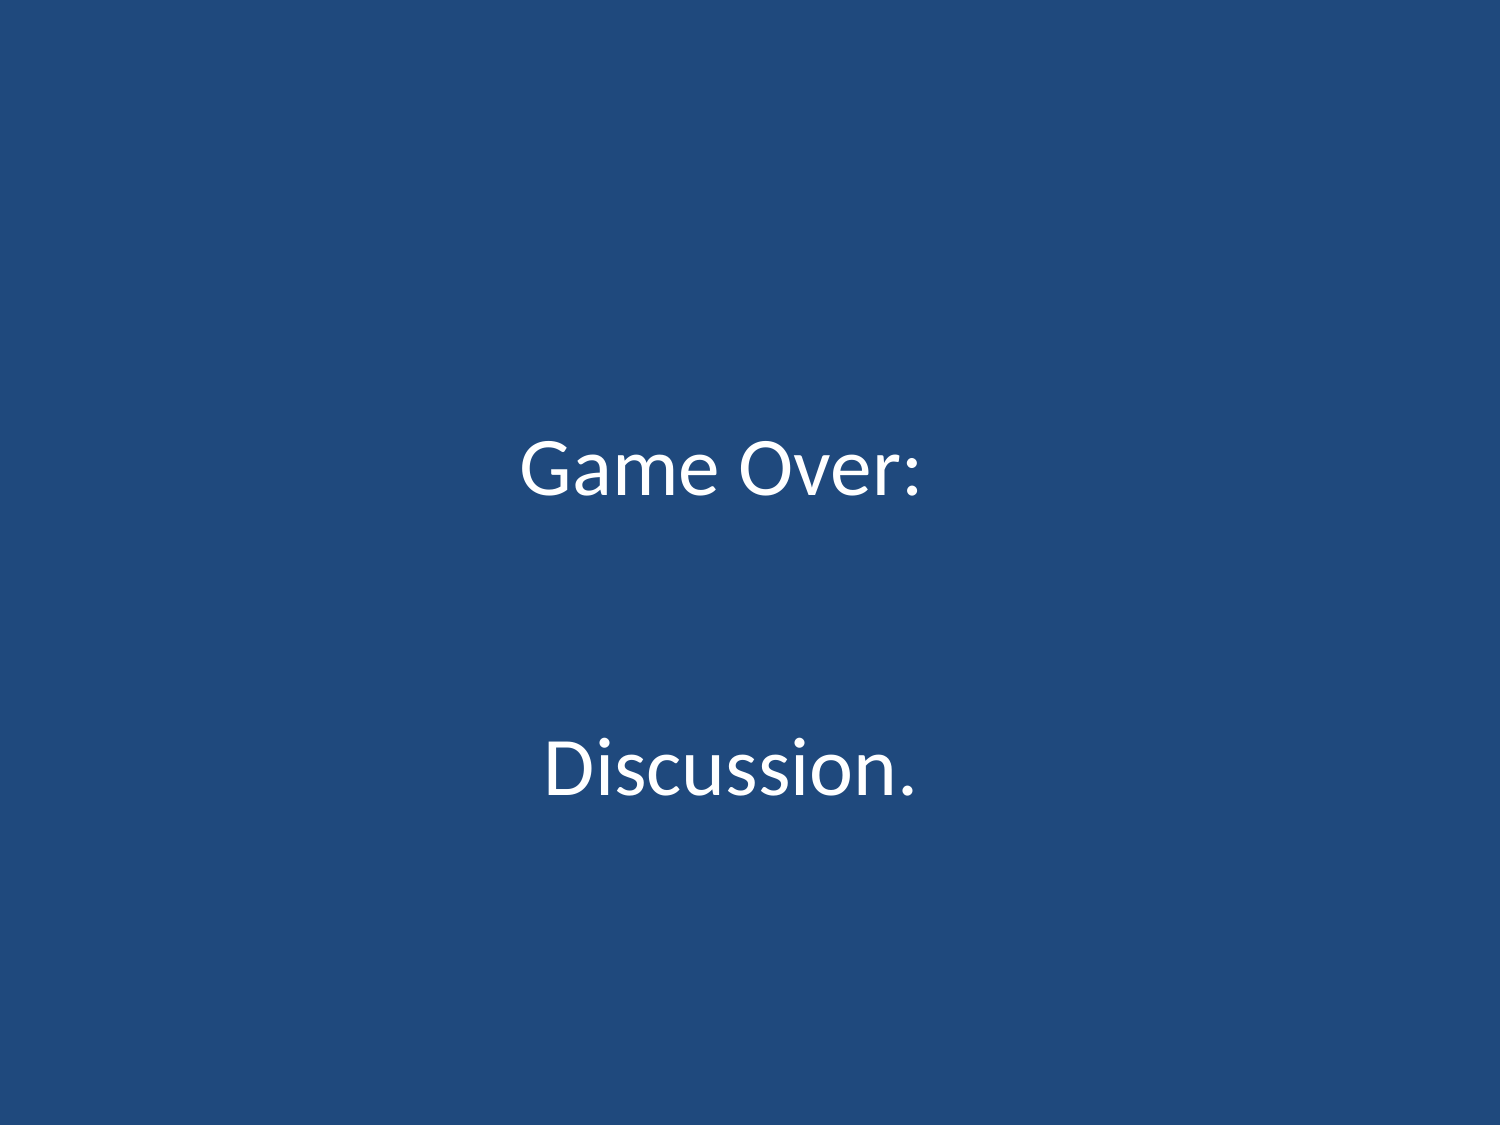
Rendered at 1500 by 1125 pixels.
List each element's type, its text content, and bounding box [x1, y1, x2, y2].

title Game Over: Discussion. [75, 174, 1388, 1050]
